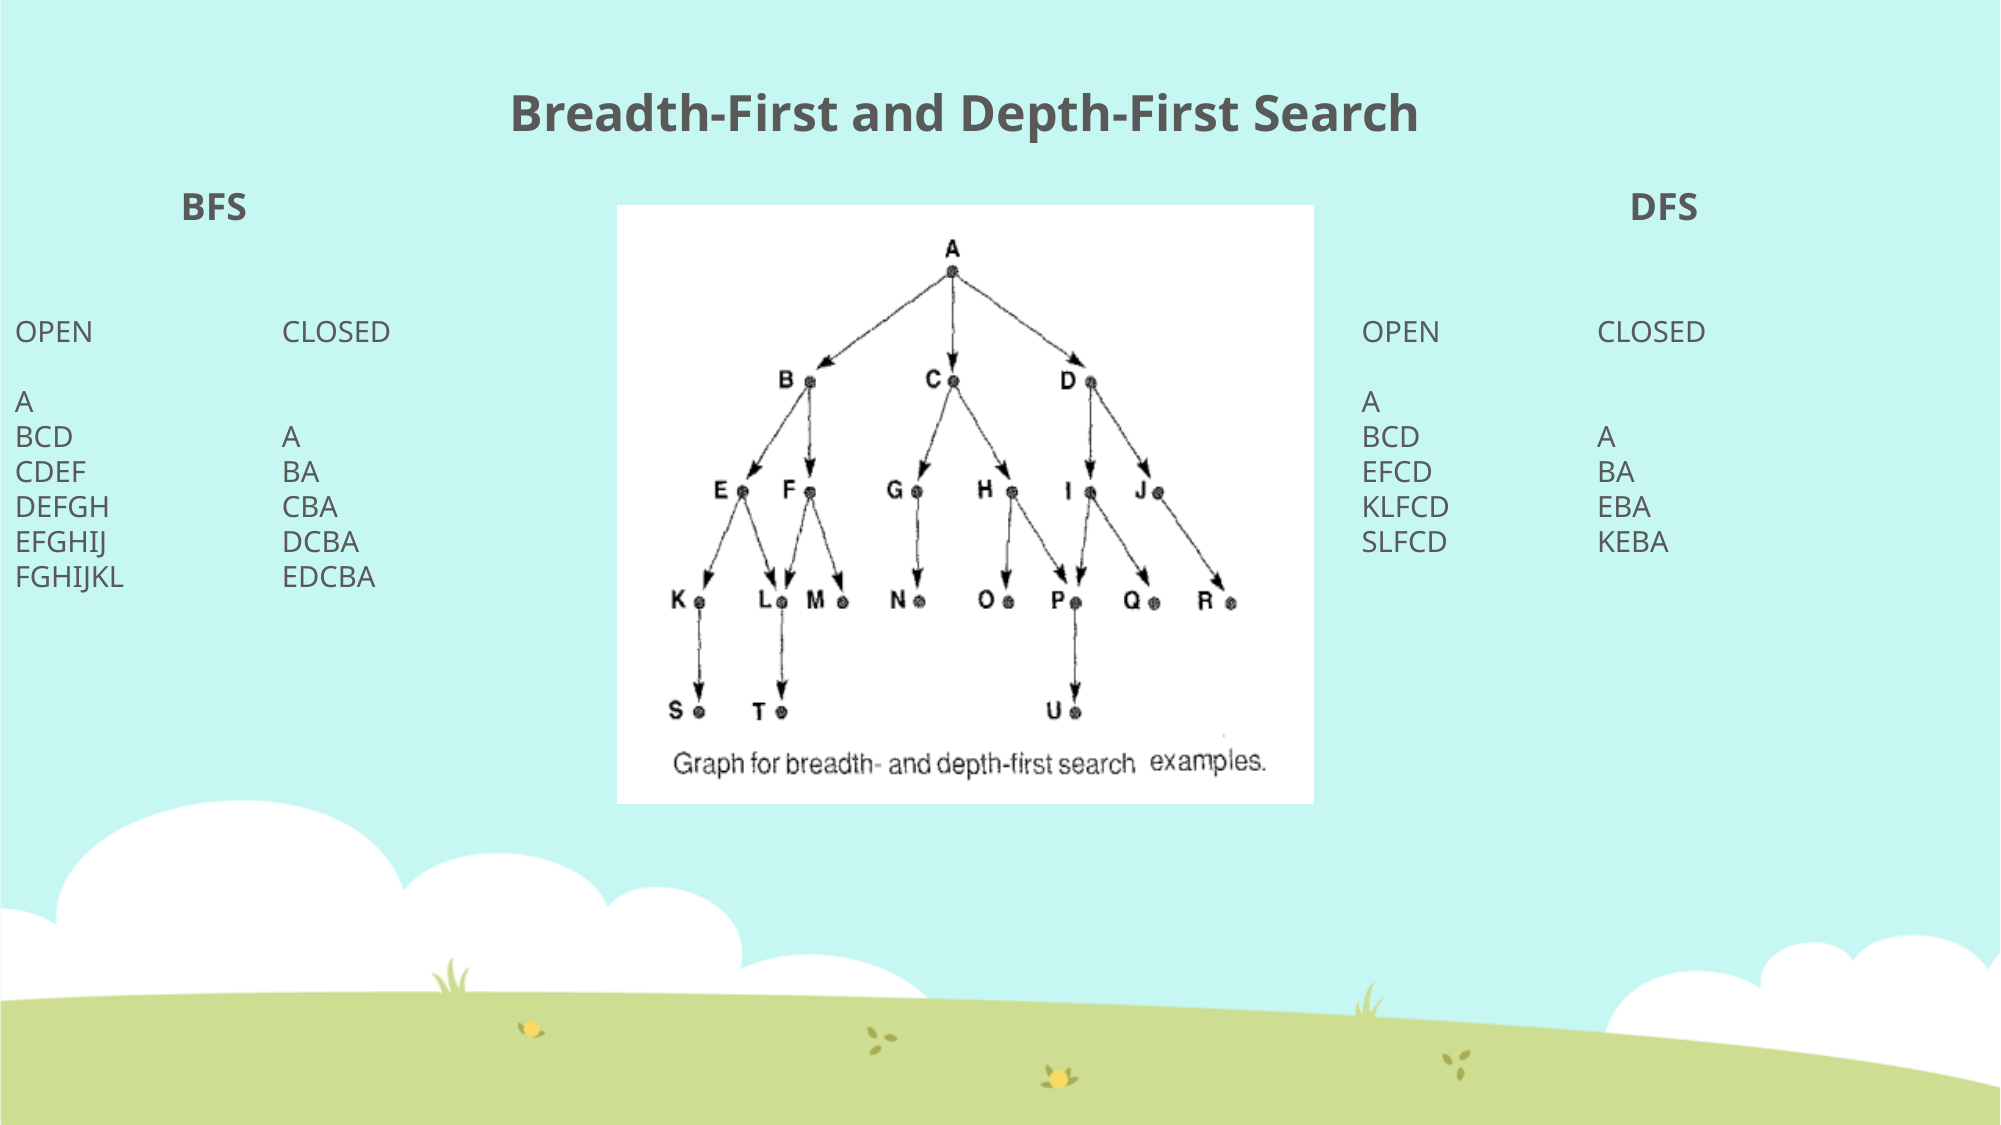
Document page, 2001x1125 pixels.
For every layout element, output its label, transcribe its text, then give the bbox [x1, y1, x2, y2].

text_box CLOSED A BA CBA DCBA EDCBA [267, 306, 617, 636]
text_box CLOSED A BA EBA KEBA [1582, 306, 2000, 776]
text_box Breadth-First and Depth-First Search [495, 73, 1436, 149]
text_box DFS [1614, 175, 1714, 236]
text_box OPEN A BCD CDEF DEFGH EFGHIJ FGHIJKL [0, 306, 267, 636]
text_box OPEN A BCD EFCD KLFCD SLFCD [1346, 306, 1501, 636]
text_box BFS [165, 175, 262, 236]
picture [0, 0, 2001, 1125]
